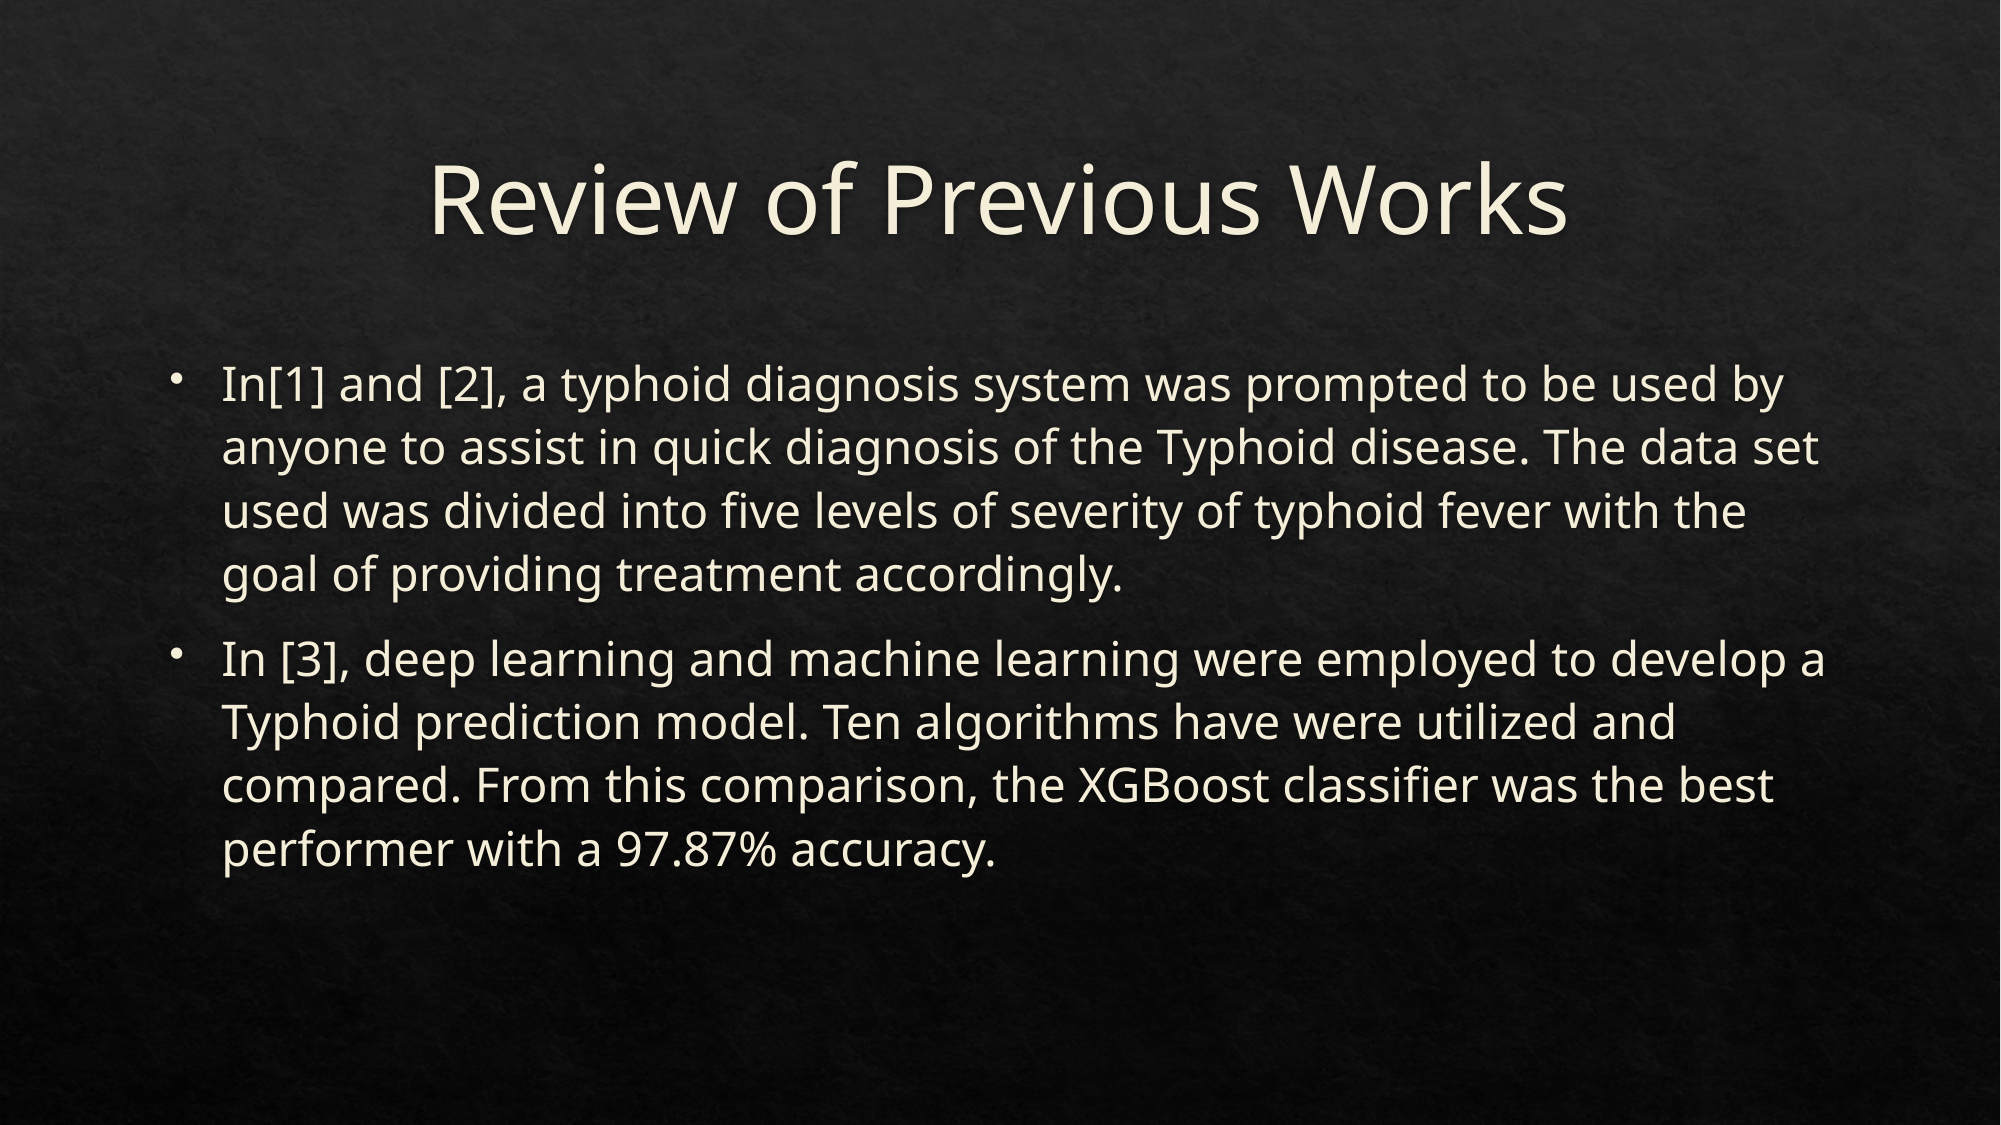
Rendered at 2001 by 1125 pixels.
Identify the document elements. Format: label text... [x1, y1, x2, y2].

title Review of Previous Works [149, 99, 1849, 307]
list In[1] and [2], a typhoid diagnosis system was prompted to be used by anyone to assist in quick diagnosis of the Typhoid disease. The data set used was divided into five levels of severity of typhoid fever with the goal of providing treatment accordingly. In [3], deep learning and machine learning were employed to develop a Typhoid prediction model. Ten algorithms have were utilized and compared. From this comparison, the XGBoost classifier was the best performer with a 97.87% accuracy. [149, 340, 1849, 950]
